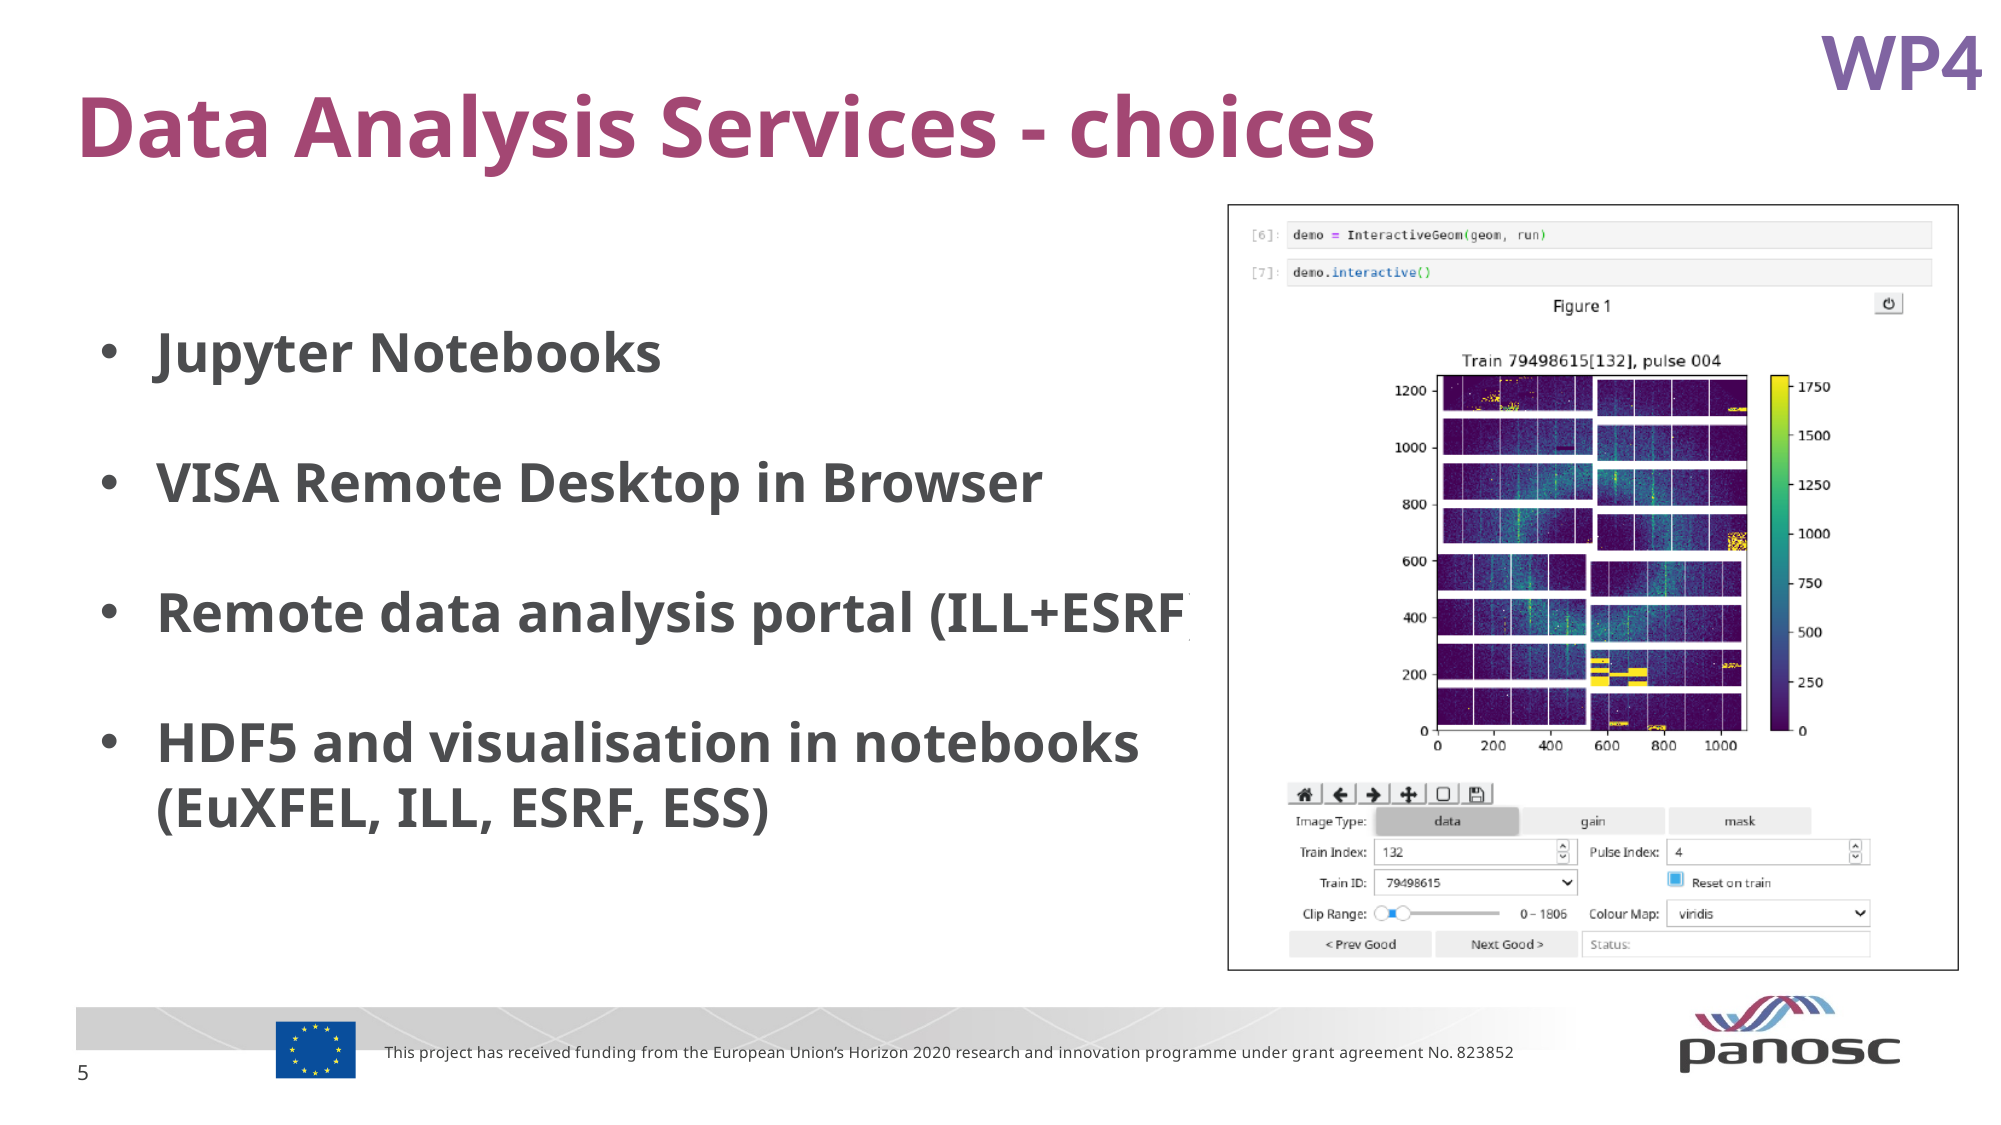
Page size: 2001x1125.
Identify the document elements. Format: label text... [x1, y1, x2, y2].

text_box Data Analysis Services - choices [74, 73, 1887, 175]
list Jupyter Notebooks VISA Remote Desktop in Browser Remote data analysis portal (ILL+ESRF) HDF5 and visualisation in notebooks (EuXFEL, ILL, ESRF, ESS) [99, 318, 1184, 844]
picture [1, 174, 1999, 1125]
text_box WP4 [1807, 0, 1999, 115]
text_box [275, 1021, 1538, 1079]
